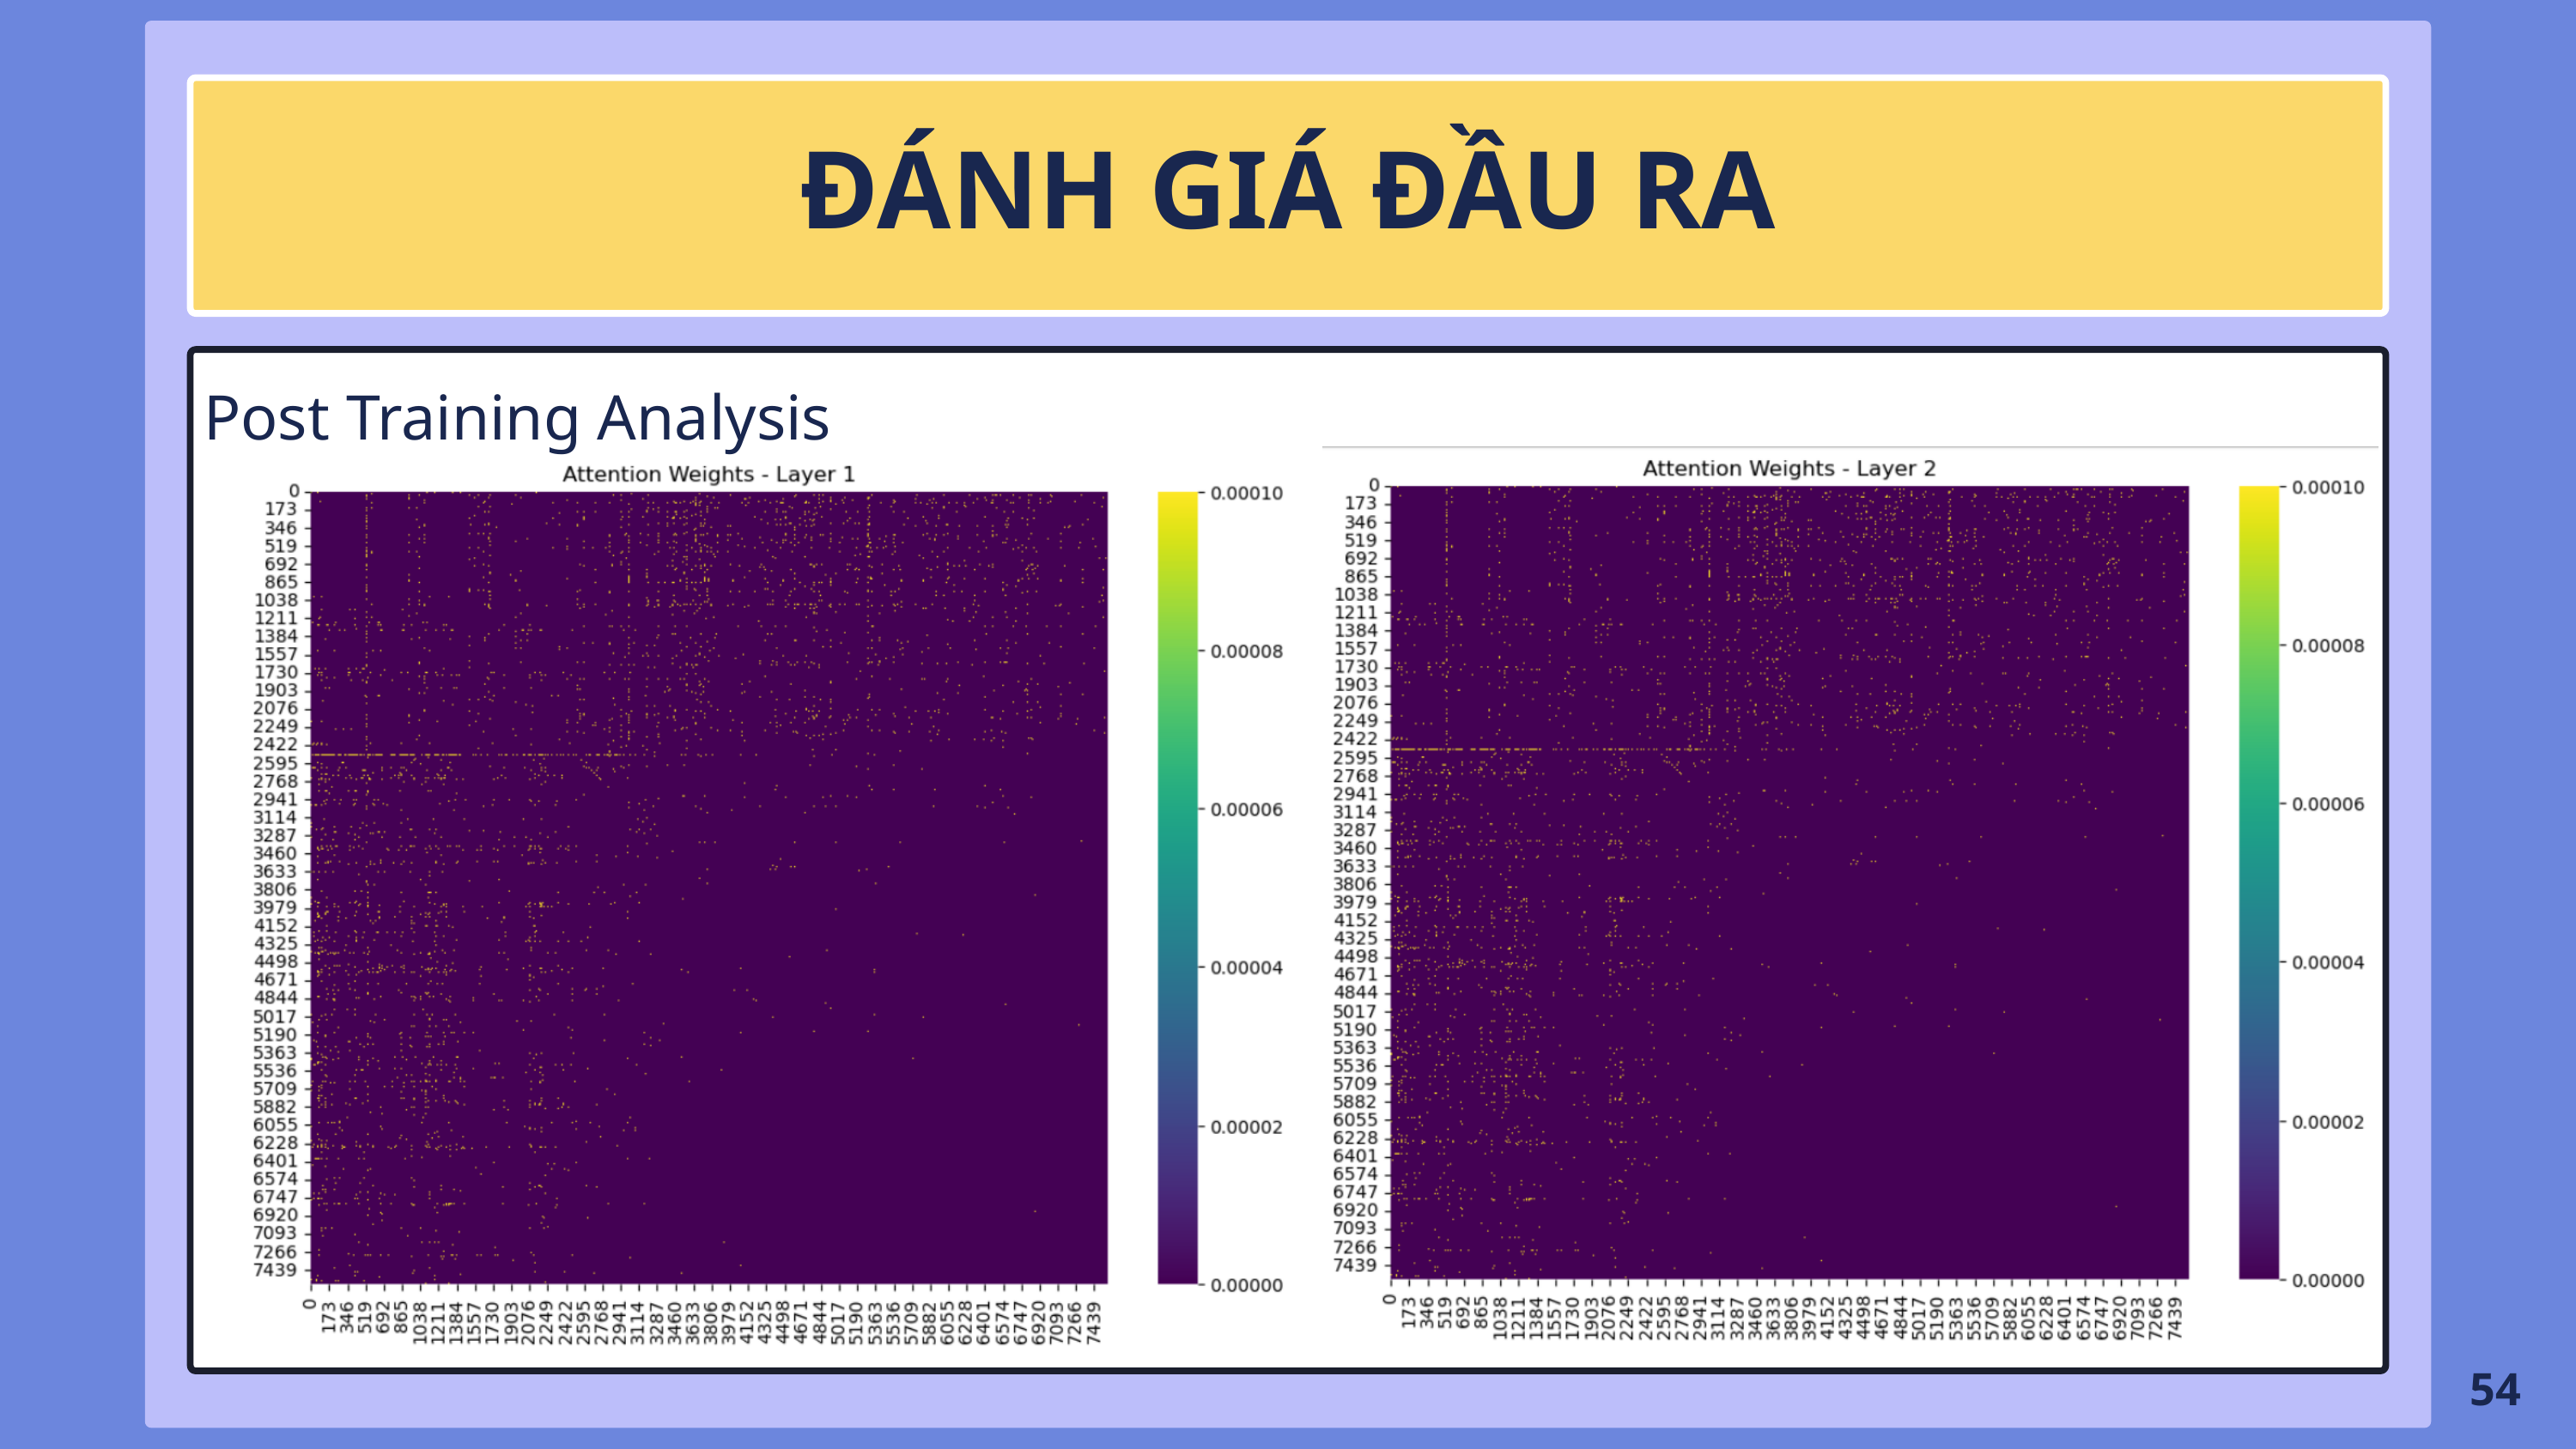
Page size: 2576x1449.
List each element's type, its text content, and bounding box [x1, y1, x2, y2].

text_box 54 [2447, 1365, 2544, 1416]
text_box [144, 20, 2432, 1428]
